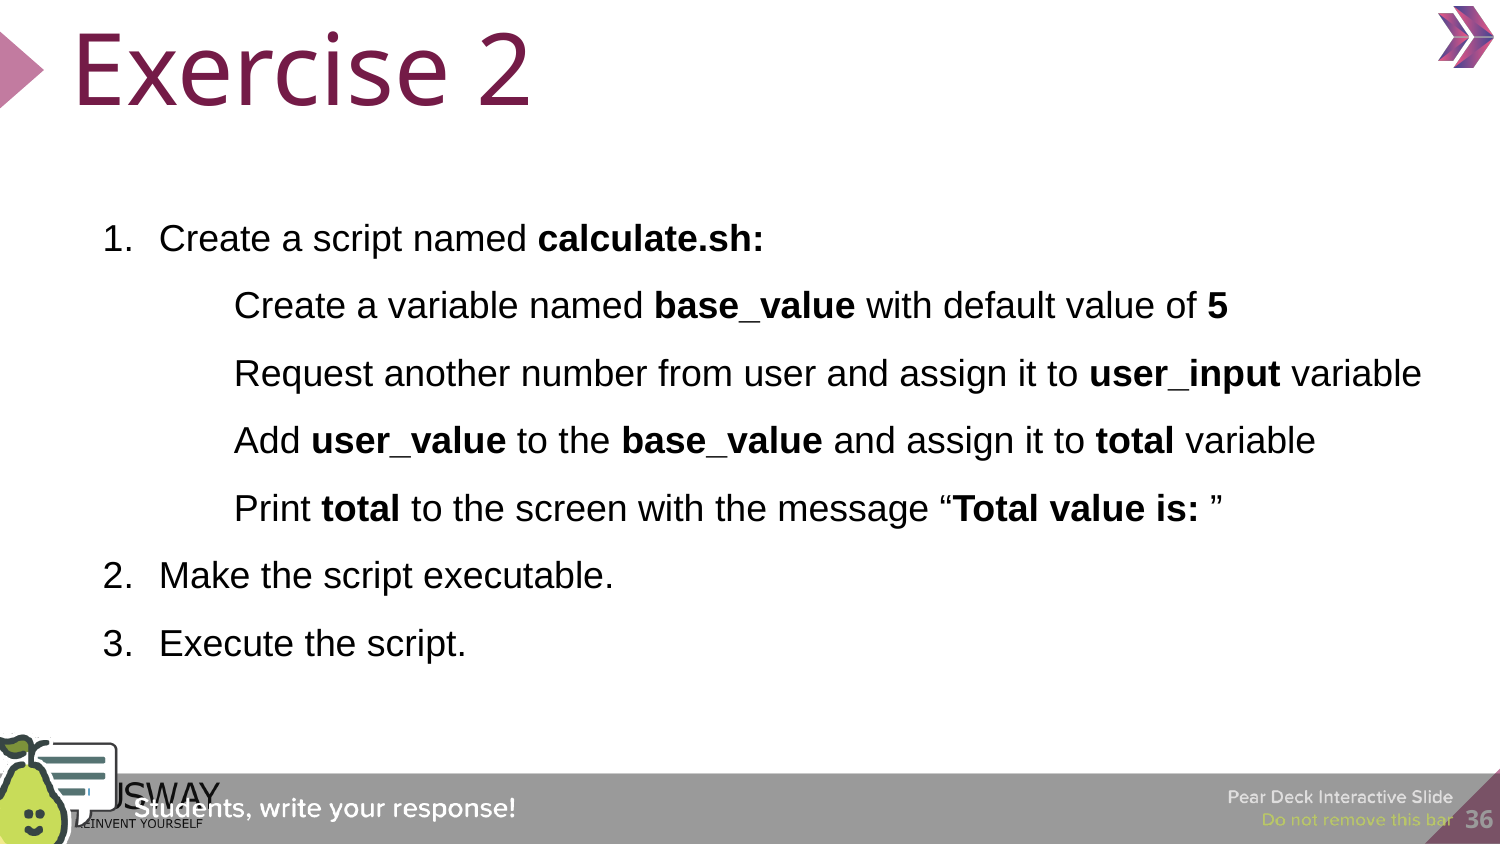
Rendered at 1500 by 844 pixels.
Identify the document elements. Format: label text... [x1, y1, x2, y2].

title Exercise 2 [70, 28, 997, 132]
picture [0, 726, 1500, 844]
picture [1438, 6, 1494, 68]
text_box Create a script named calculate.sh: Create a variable named base_value with default value of 5 Request another number from user and assign it to user_input variable Add user_value to the base_value and assign it to total variable Print total to the screen with the message “Total value is: ” Make the script executable. Execute the script. [68, 176, 1457, 700]
